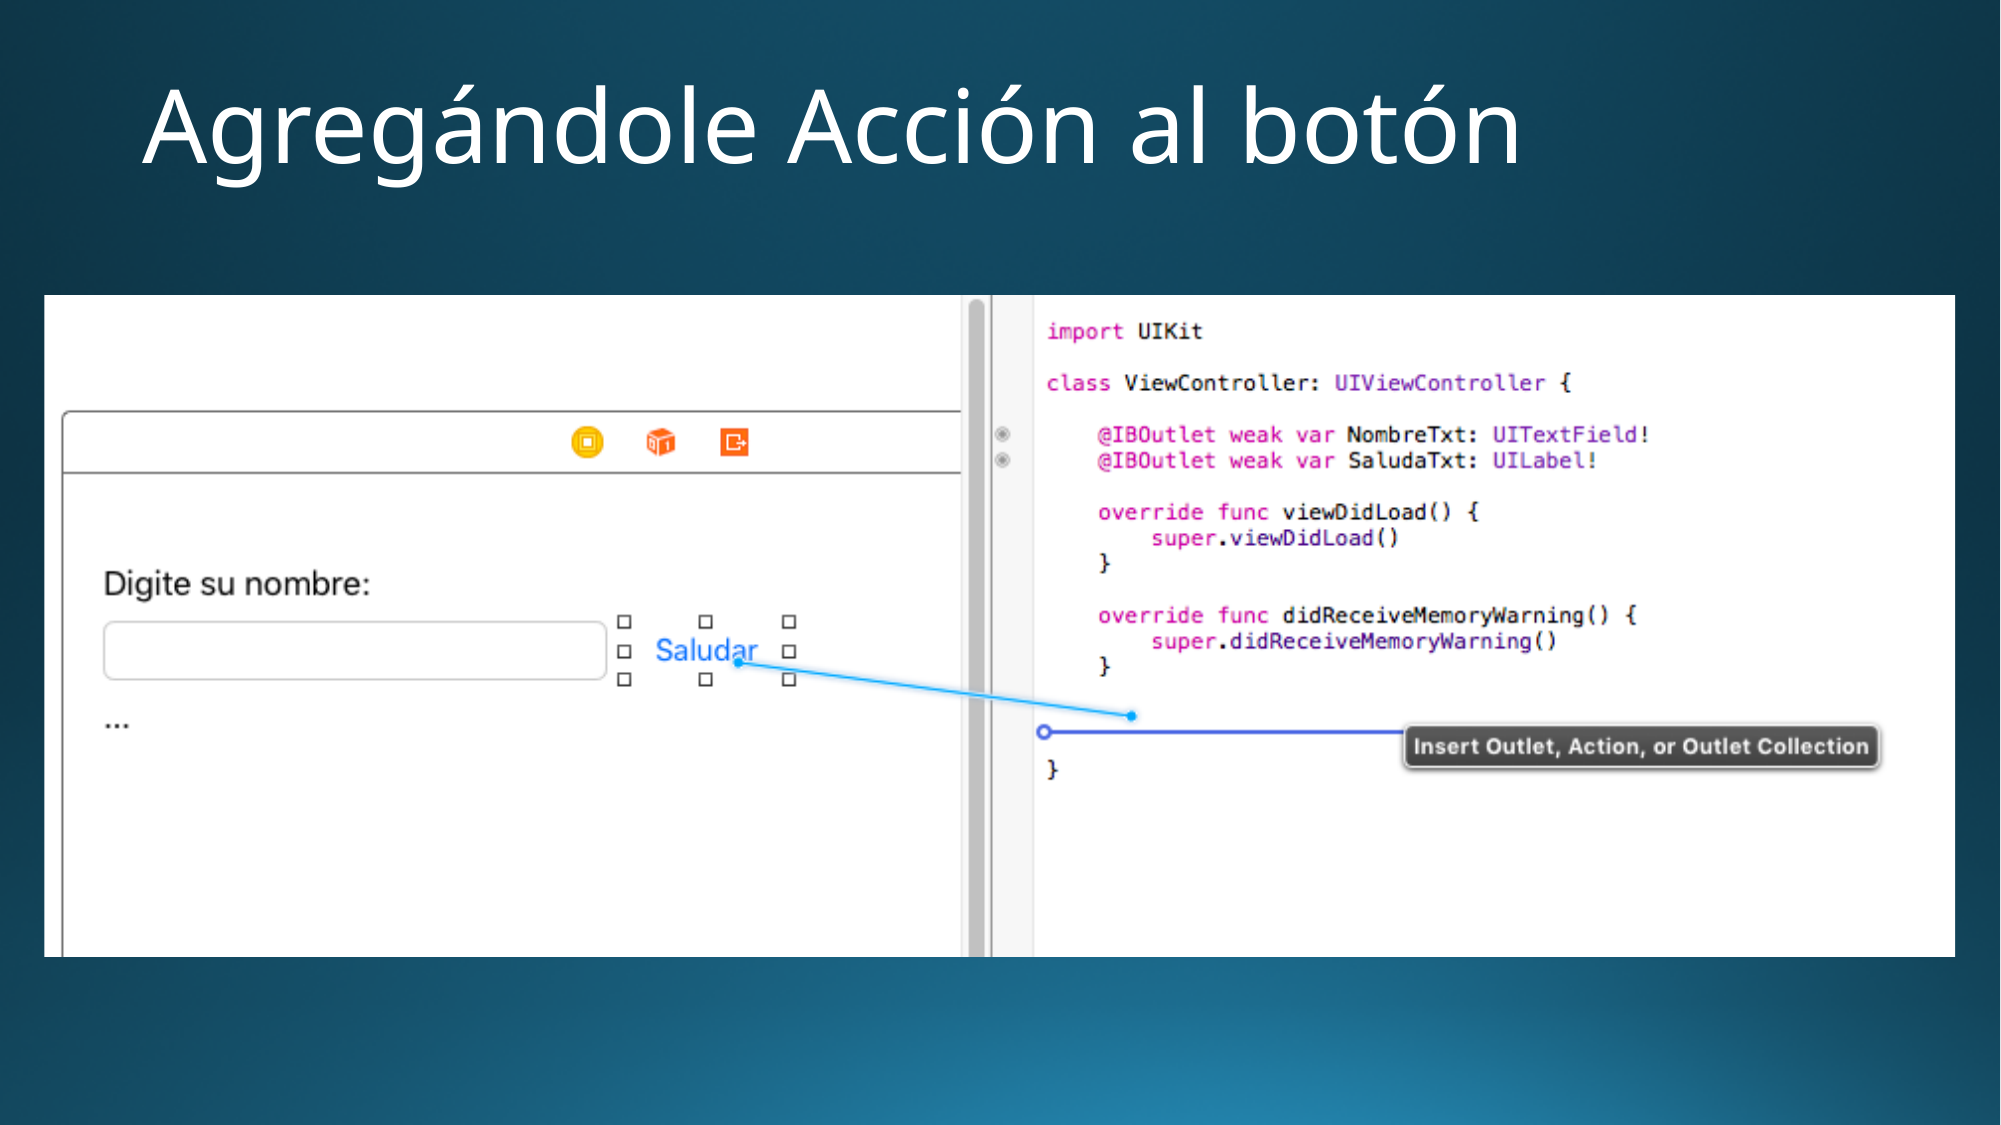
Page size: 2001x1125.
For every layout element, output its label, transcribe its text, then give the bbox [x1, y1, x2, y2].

title Agregándole Acción al botón [127, 22, 1587, 240]
picture [0, 0, 2001, 1125]
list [44, 295, 1956, 957]
